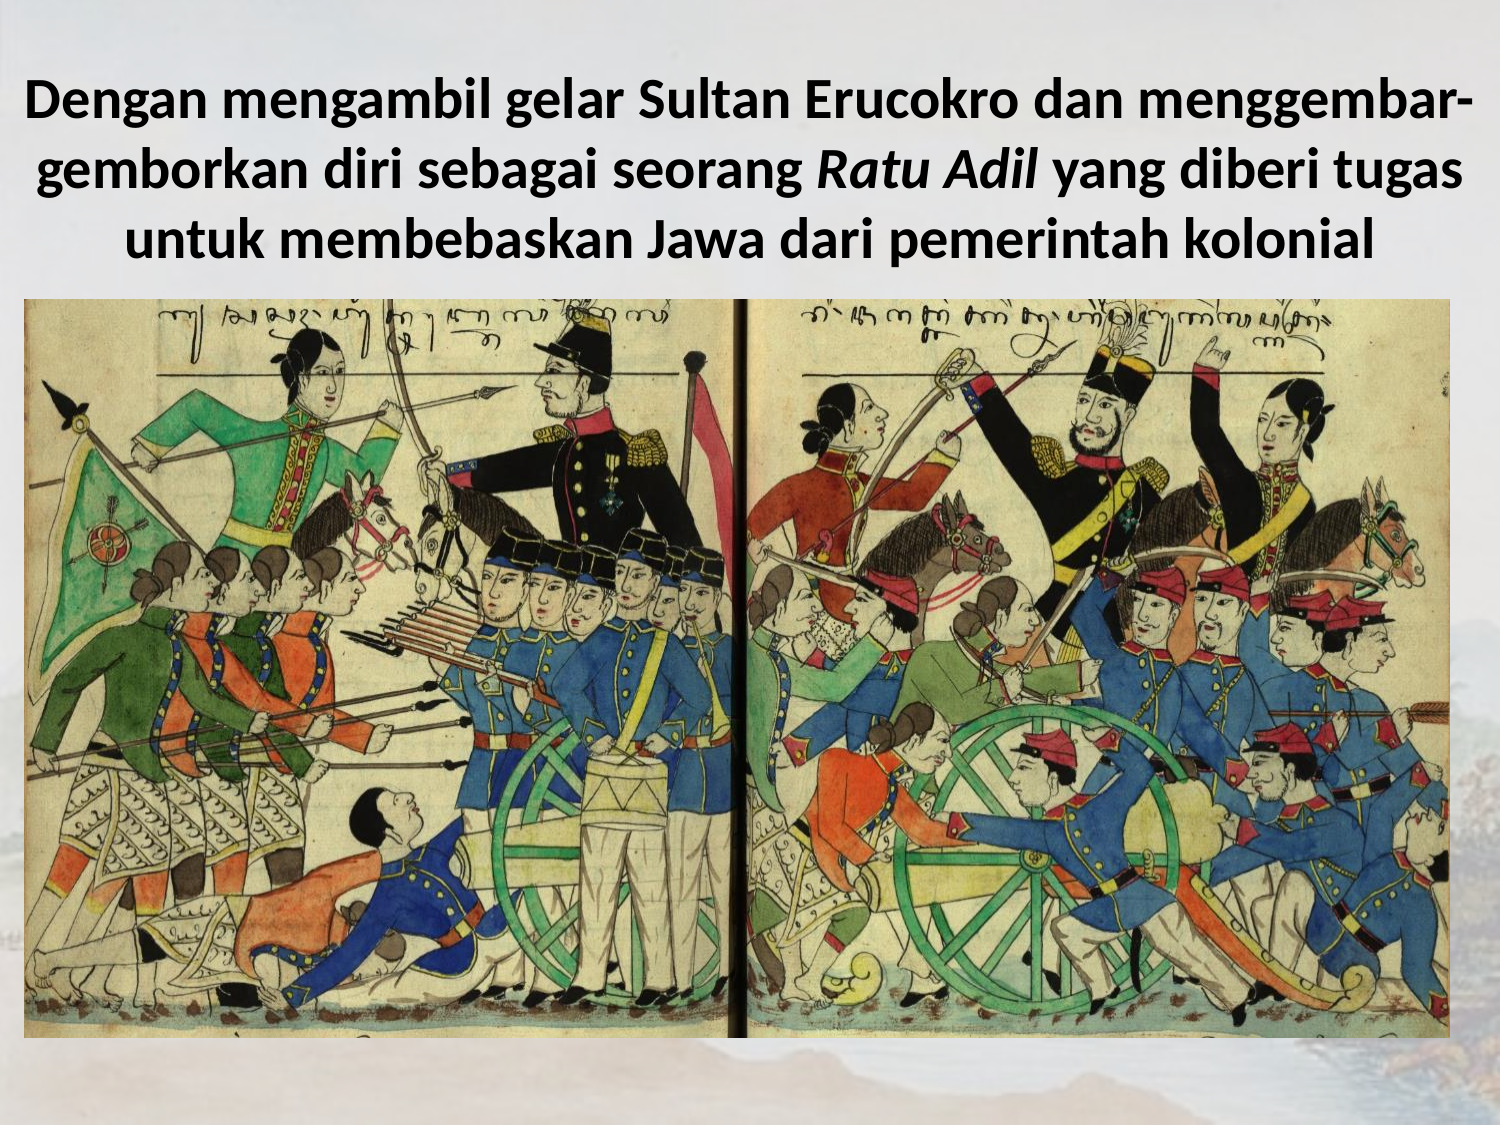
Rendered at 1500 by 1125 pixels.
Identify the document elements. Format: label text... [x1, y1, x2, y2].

title Dengan mengambil gelar Sultan Erucokro dan menggembar-gemborkan diri sebagai seorang Ratu Adil yang diberi tugas untuk membebaskan Jawa dari pemerintah kolonial [0, 37, 1500, 293]
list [24, 299, 1451, 1038]
